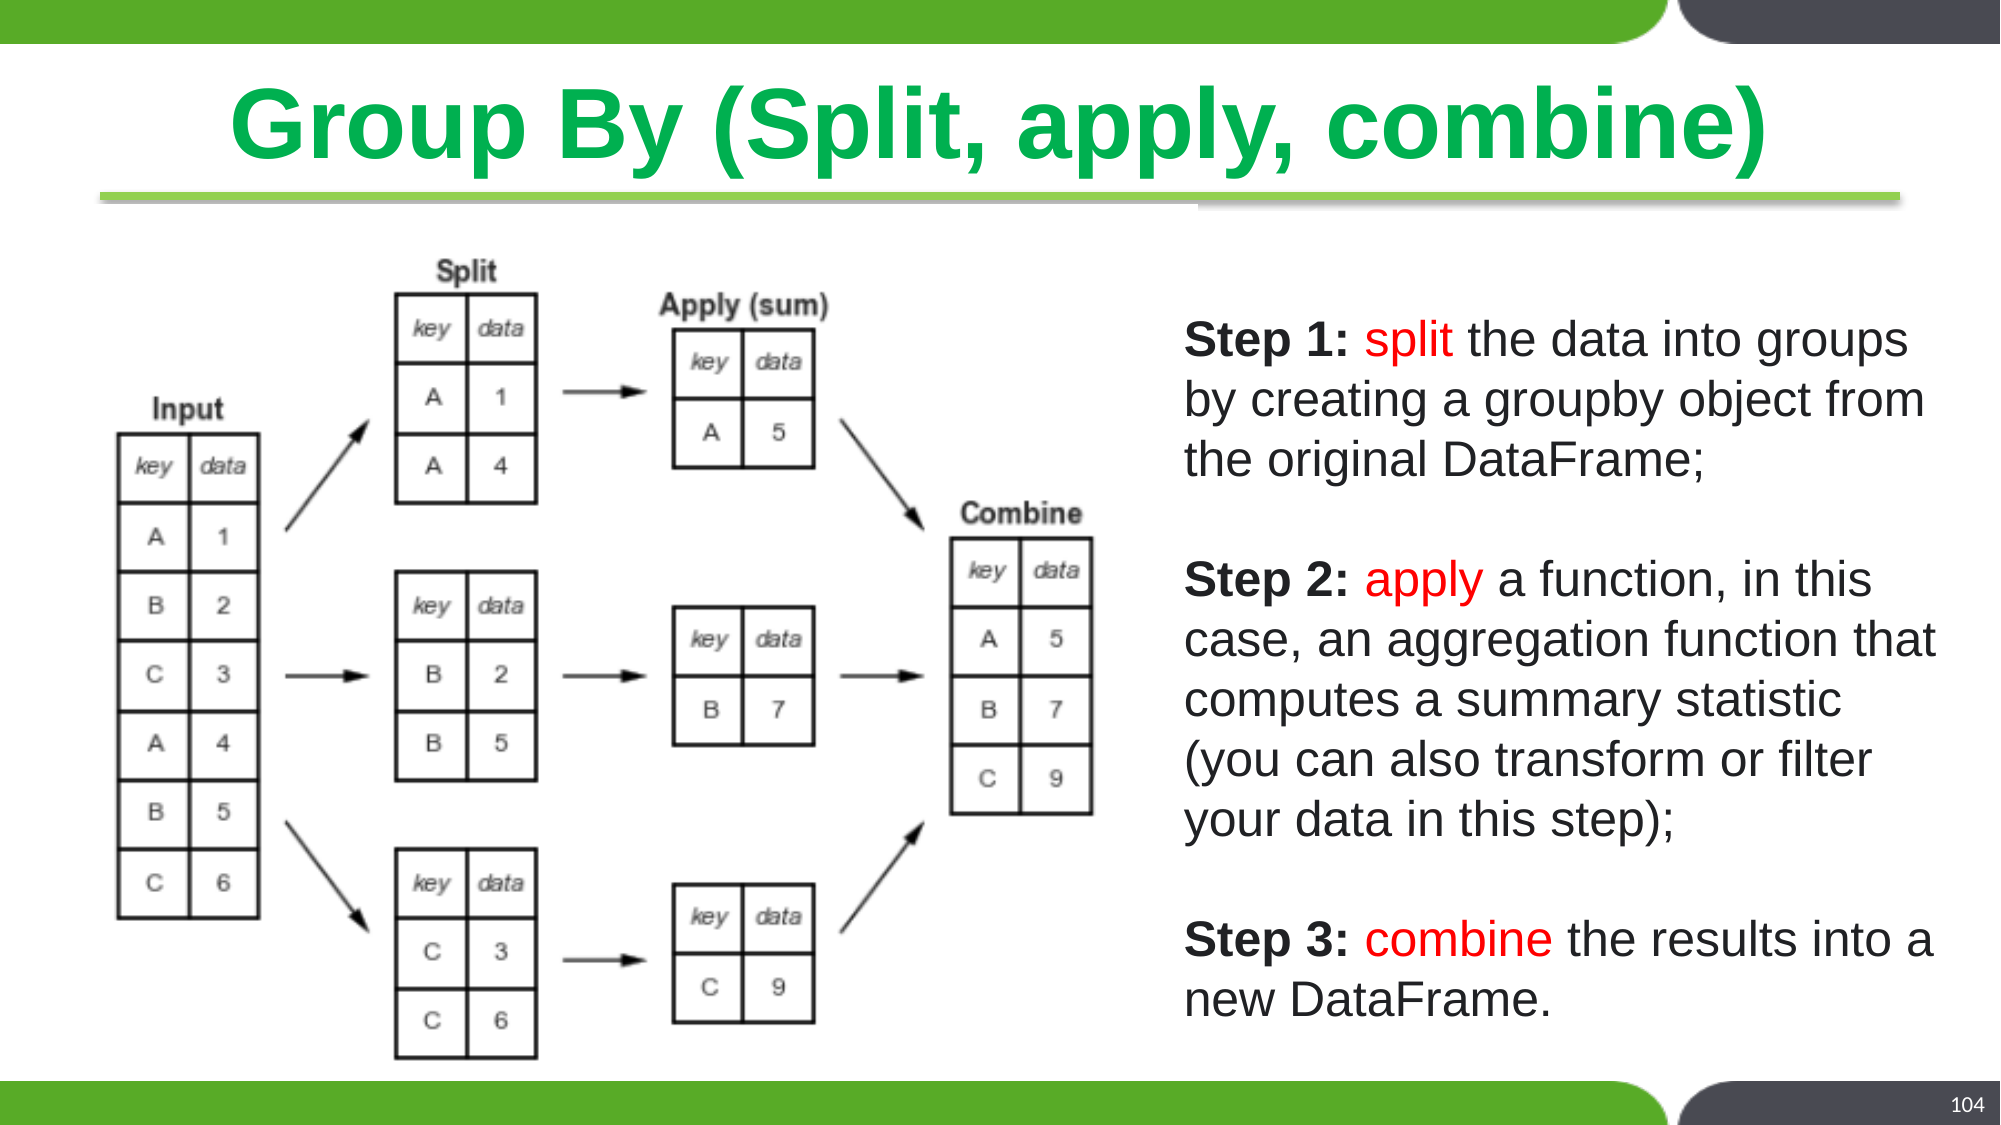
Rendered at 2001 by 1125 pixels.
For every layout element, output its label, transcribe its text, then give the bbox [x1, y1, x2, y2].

title Group By (Split, apply, combine) [99, 50, 1900, 181]
text_box Step 1: split the data into groups by creating a groupby object from the original DataFrame; Step 2: apply a function, in this case, an aggregation function that computes a summary statistic (you can also transform or filter your data in this step); Step 3: combine the results into a new DataFrame. [1203, 299, 1967, 1034]
slide_number 104 [1690, 1081, 2000, 1125]
picture [32, 204, 1198, 1075]
